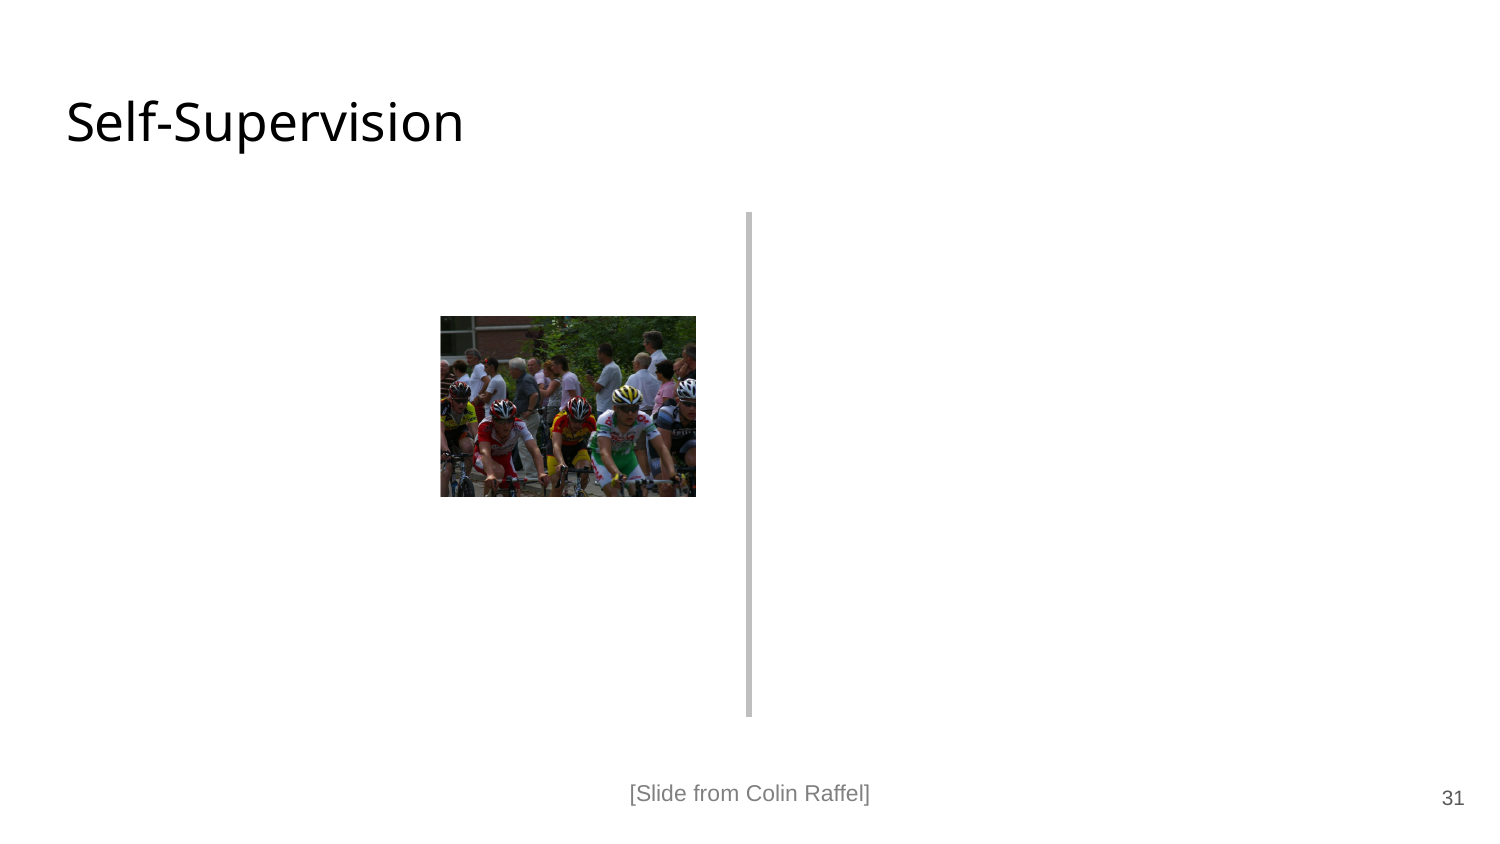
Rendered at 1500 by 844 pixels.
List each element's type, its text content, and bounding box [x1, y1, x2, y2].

picture [432, 216, 716, 510]
text_box [Slide from Colin Raffel] [614, 770, 886, 813]
title Self-Supervision [51, 72, 1449, 167]
slide_number 31 [1389, 764, 1480, 830]
